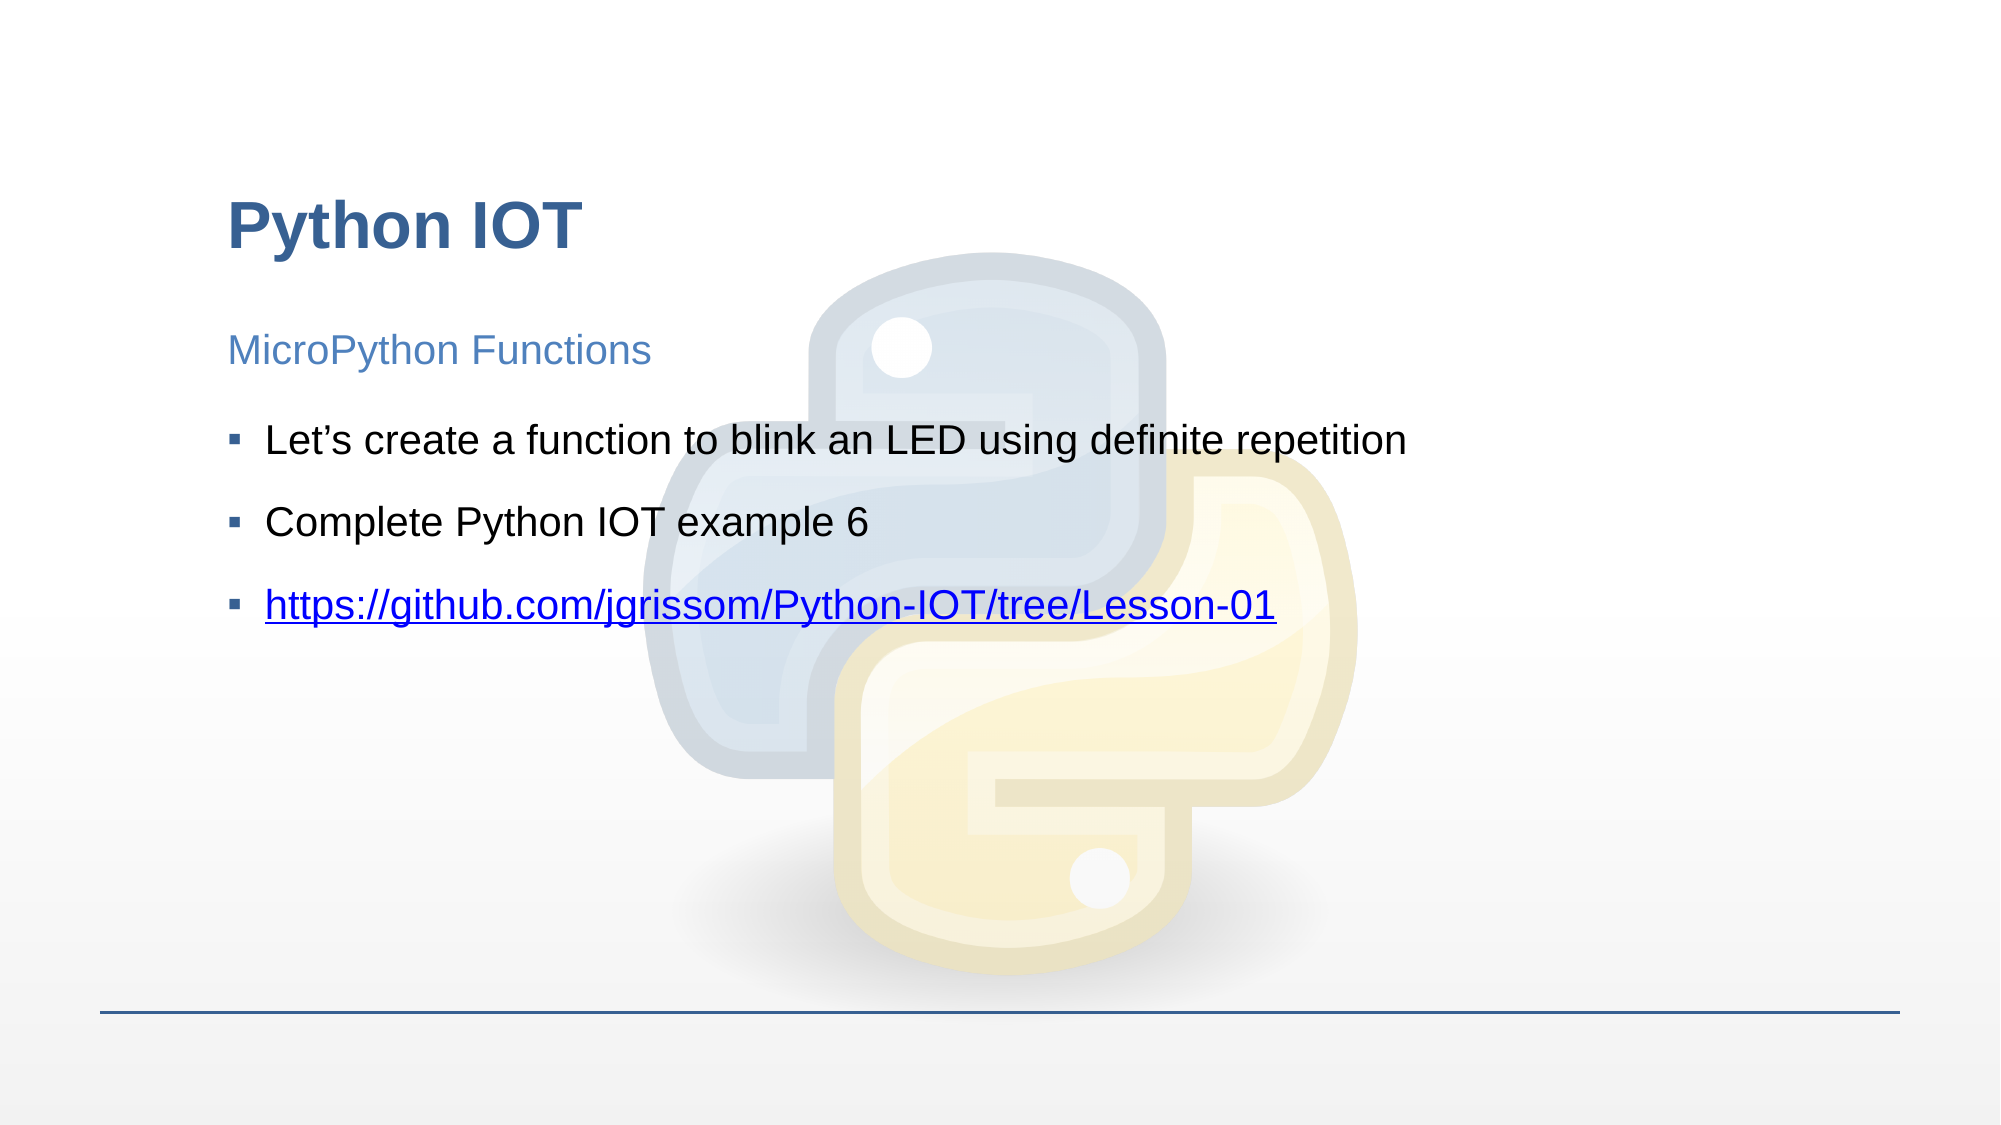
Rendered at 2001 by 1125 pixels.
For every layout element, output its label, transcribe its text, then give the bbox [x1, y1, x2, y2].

list Let’s create a function to blink an LED using definite repetition Complete Python IOT example 6 https://github.com/jgrissom/Python-IOT/tree/Lesson-01 [212, 410, 1788, 950]
list MicroPython Functions [212, 298, 1788, 404]
title Python IOT [212, 82, 1788, 271]
